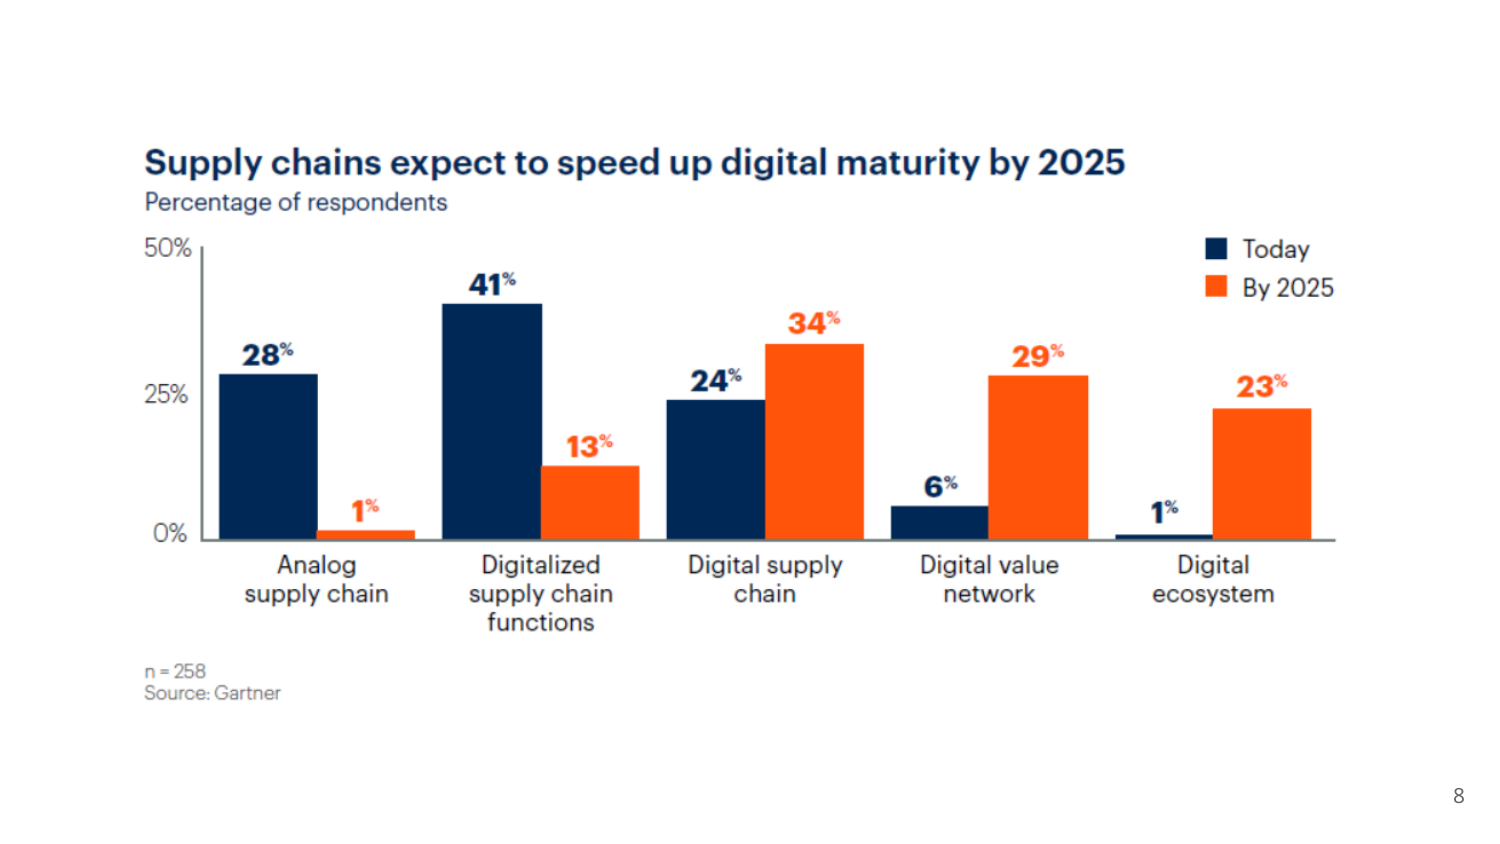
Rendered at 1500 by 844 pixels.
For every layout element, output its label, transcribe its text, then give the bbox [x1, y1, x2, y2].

slide_number ‹#› [1389, 764, 1480, 830]
picture [111, 116, 1372, 707]
